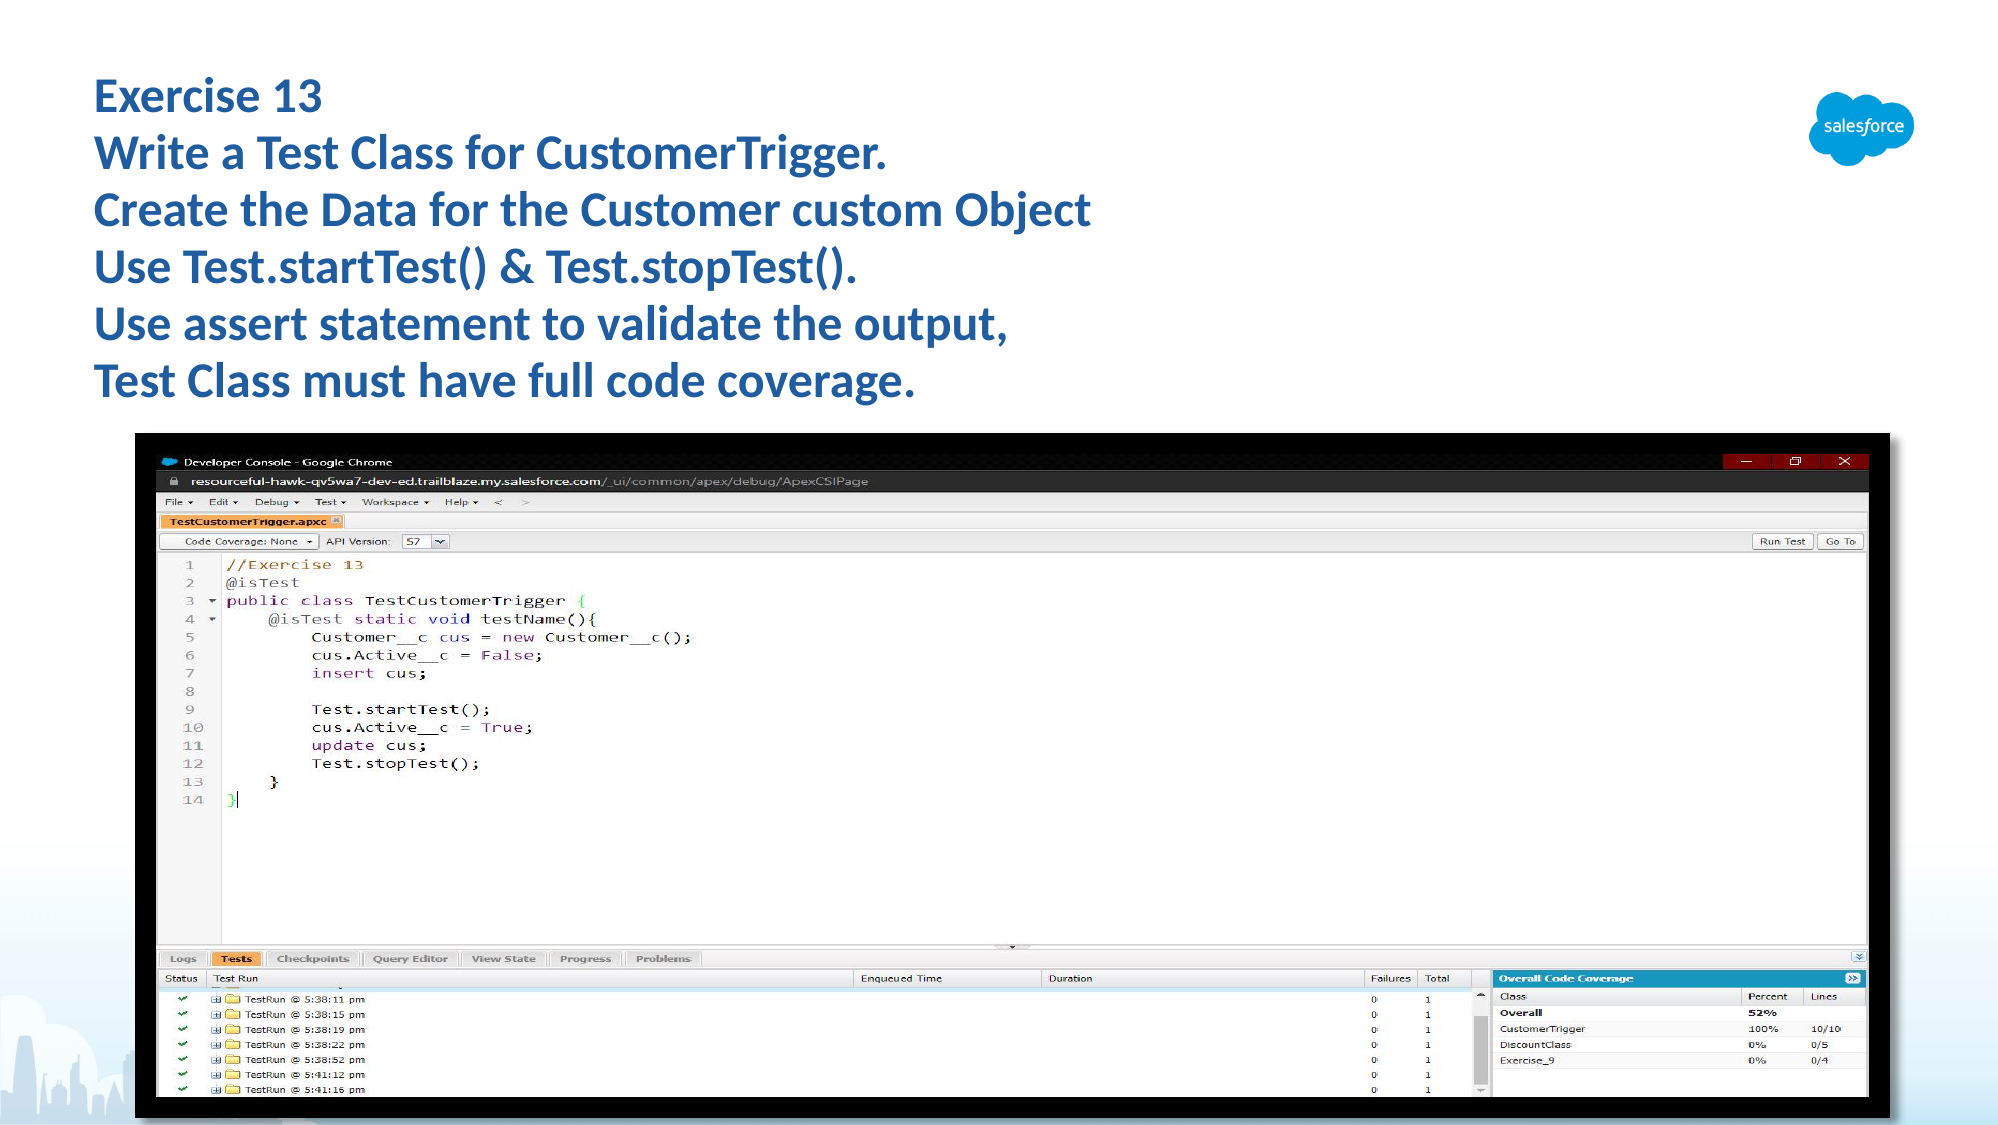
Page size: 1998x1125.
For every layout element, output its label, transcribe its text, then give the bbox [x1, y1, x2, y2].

picture [0, 0, 1998, 1125]
title Exercise 13 Write a Test Class for CustomerTrigger. Create the Data for the Customer custom Object Use Test.startTest() & Test.stopTest(). Use assert statement to validate the output, Test Class must have full code coverage. [93, 9, 1907, 410]
